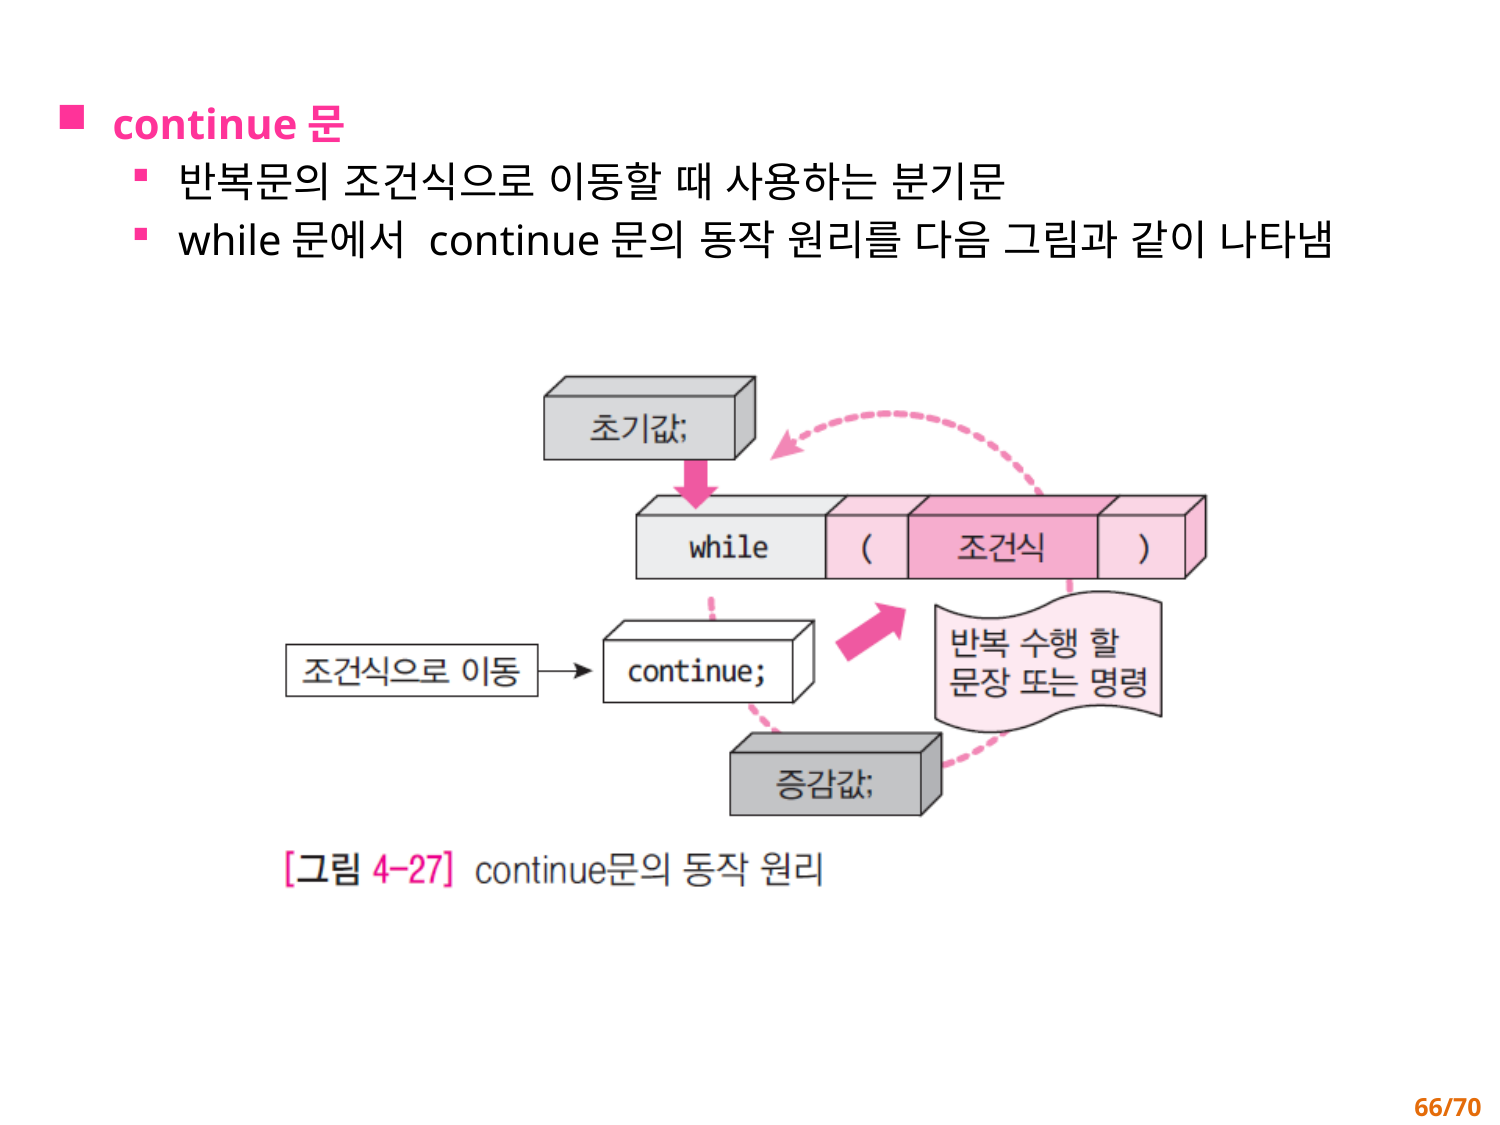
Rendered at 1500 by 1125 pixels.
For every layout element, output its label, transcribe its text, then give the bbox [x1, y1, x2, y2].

picture [234, 337, 1266, 915]
list continue문 반복문의 조건식으로 이동할 때 사용하는 분기문 while문에서 continue문의 동작 원리를 다음 그림과 같이 나타냄 [41, 90, 1459, 338]
